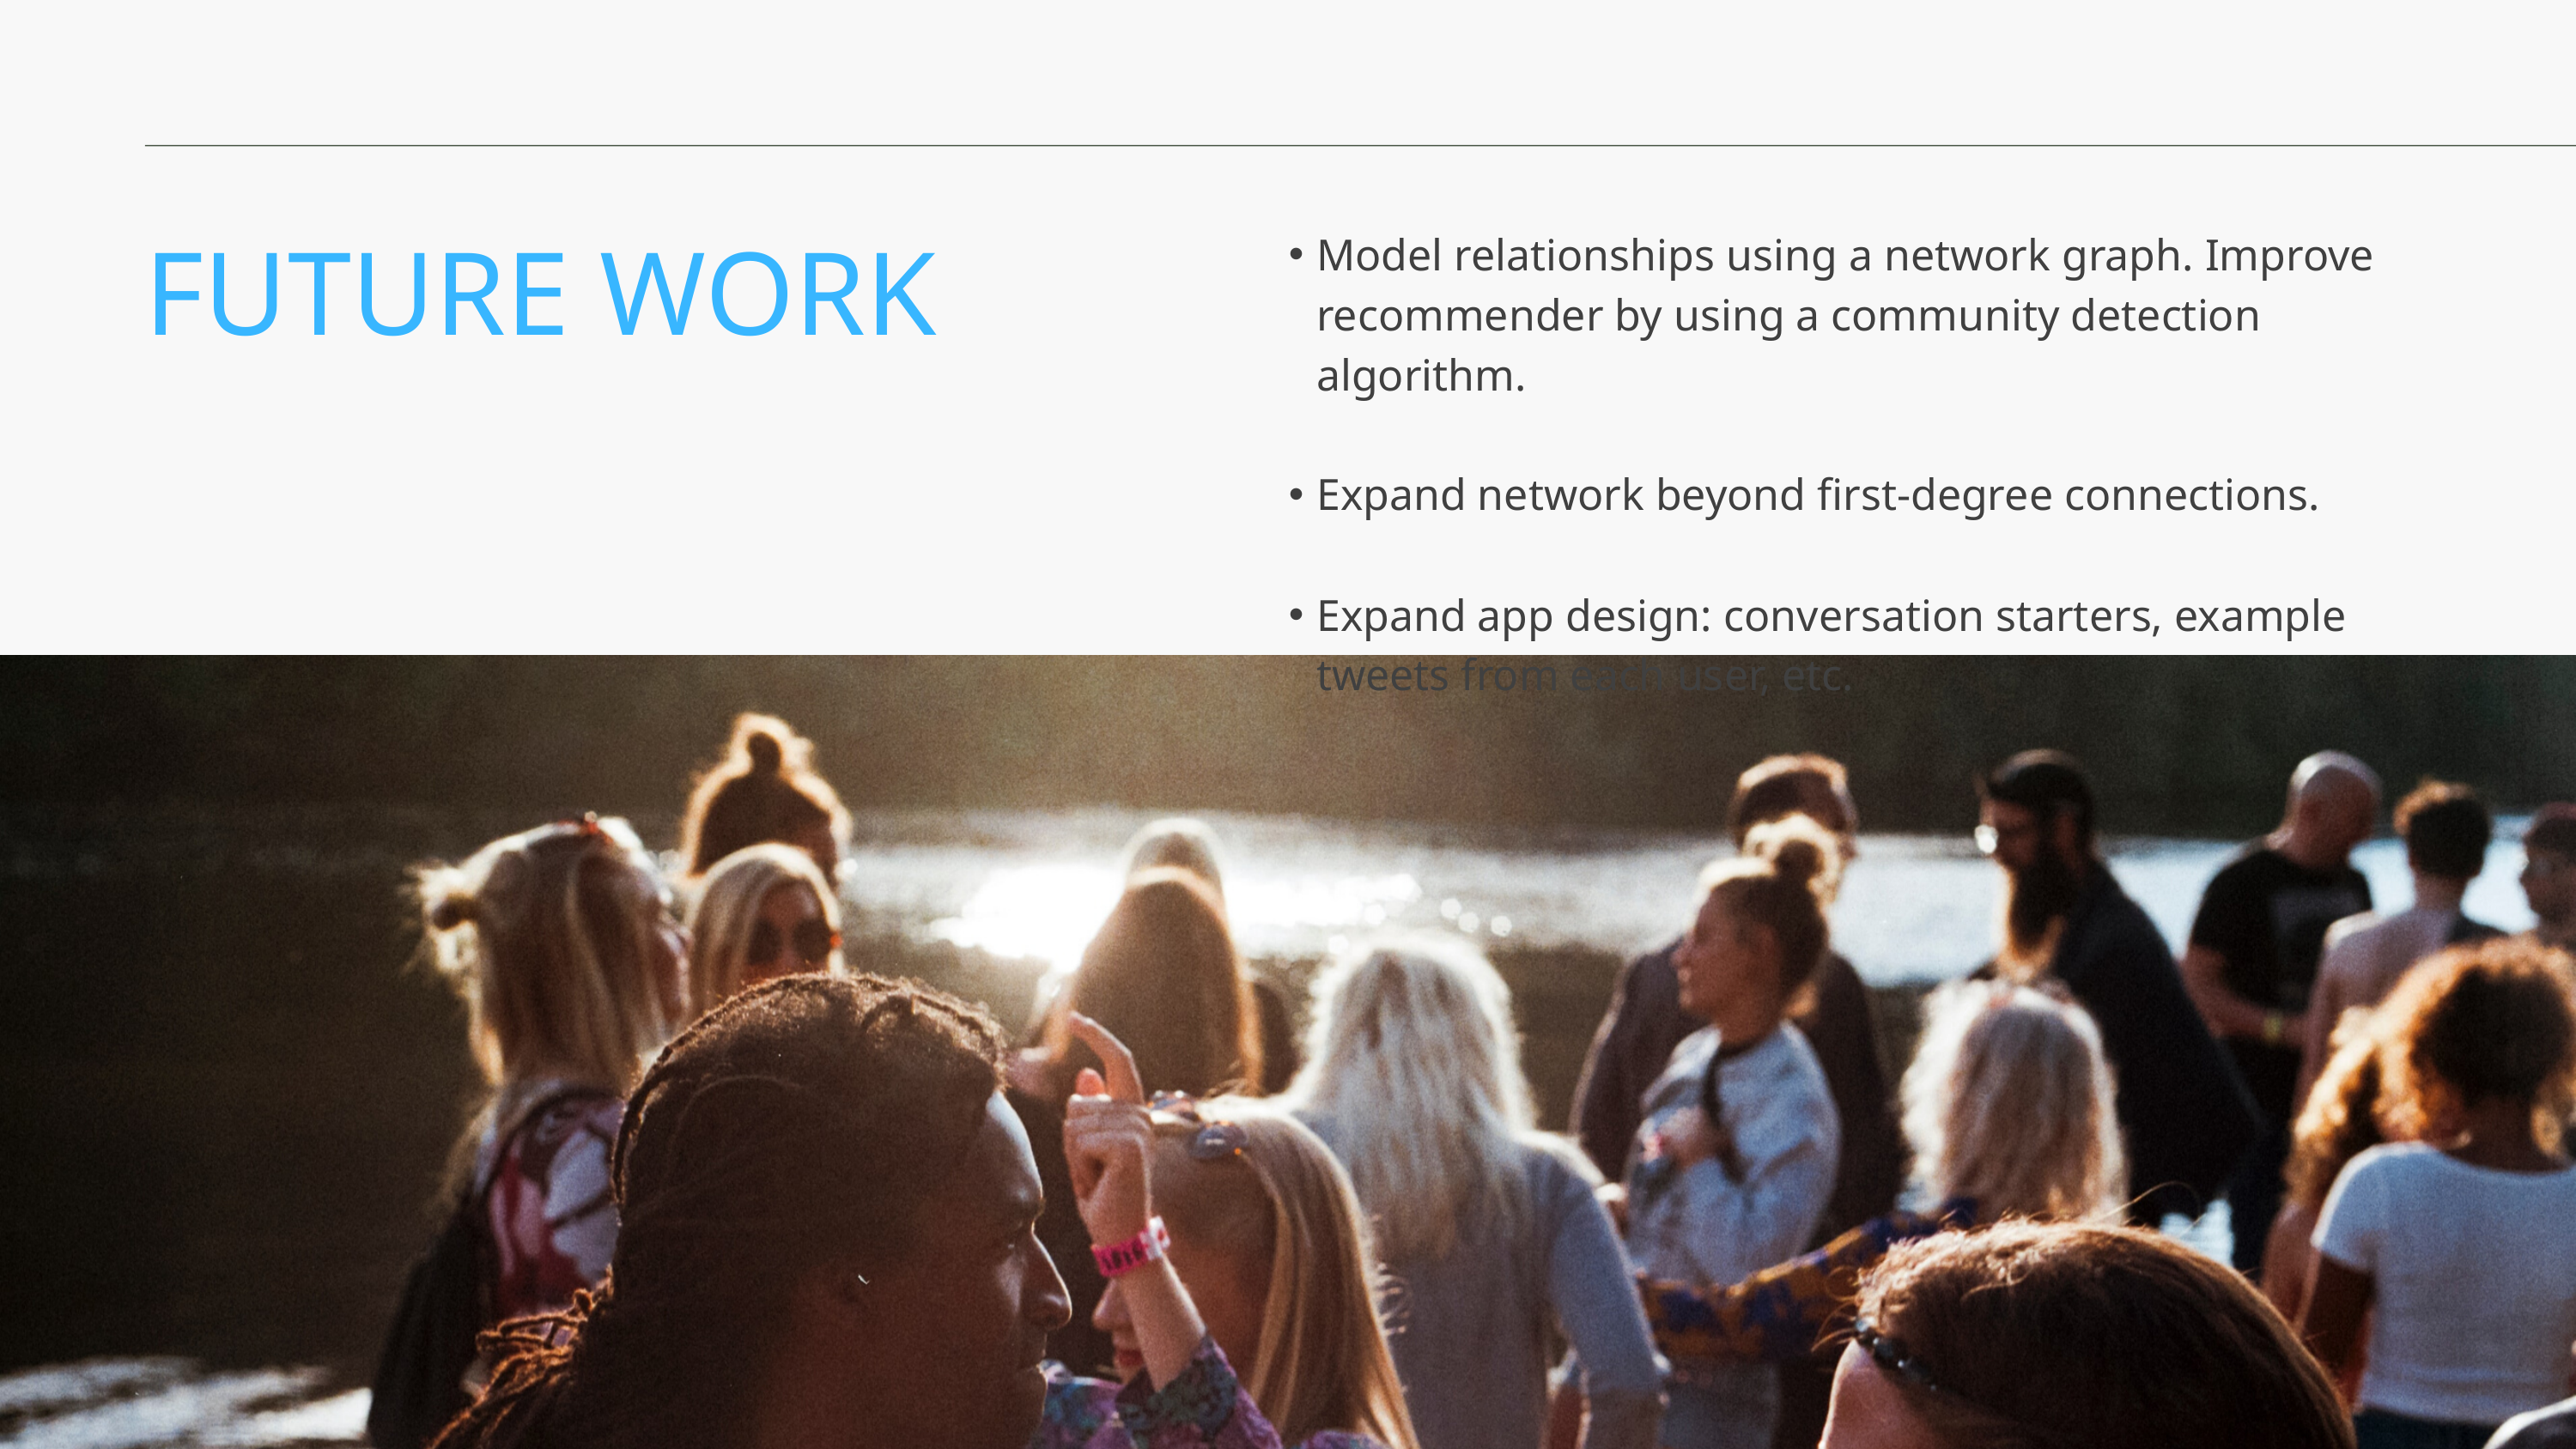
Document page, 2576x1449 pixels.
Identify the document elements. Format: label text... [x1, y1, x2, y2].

text_box FUTURE WORK [144, 232, 1130, 359]
text_box Model relationships using a network graph. Improve recommender by using a community detection algorithm. Expand network beyond first-degree connections. Expand app design: conversation starters, example tweets from each user, etc. [1261, 219, 2432, 652]
picture [0, 655, 2576, 1449]
